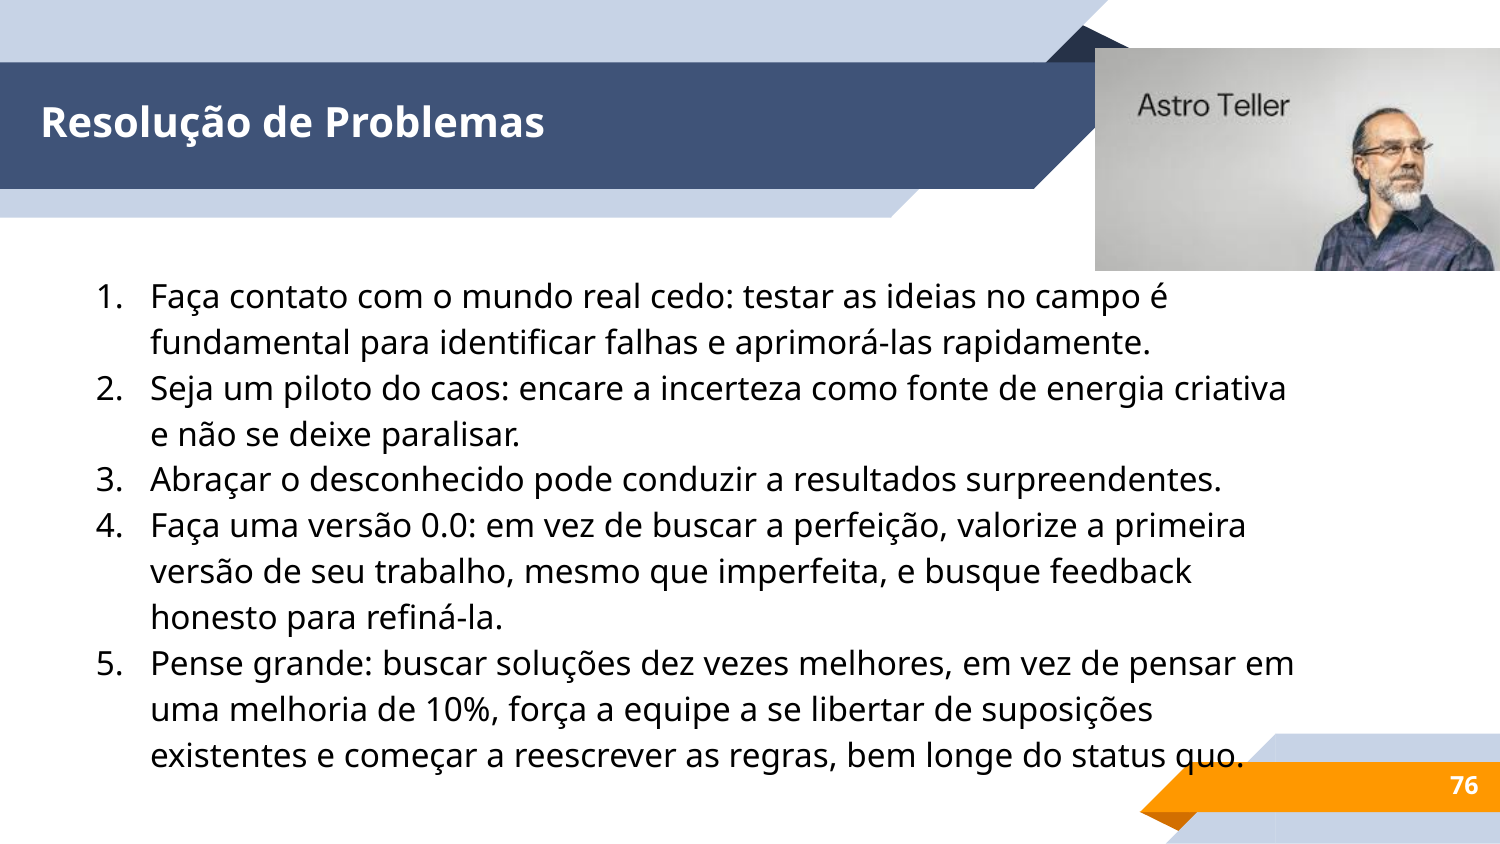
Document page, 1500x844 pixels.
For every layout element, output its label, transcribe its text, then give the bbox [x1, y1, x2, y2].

text_box Faça contato com o mundo real cedo: testar as ideias no campo é fundamental para identificar falhas e aprimorá-las rapidamente. Seja um piloto do caos: encare a incerteza como fonte de energia criativa e não se deixe paralisar. Abraçar o desconhecido pode conduzir a resultados surpreendentes. Faça uma versão 0.0: em vez de buscar a perfeição, valorize a primeira versão de seu trabalho, mesmo que imperfeita, e busque feedback honesto para refiná-la. Pense grande: buscar soluções dez vezes melhores, em vez de pensar em uma melhoria de 10%, força a equipe a se libertar de suposições existentes e começar a reescrever as regras, bem longe do status quo. [60, 254, 1328, 789]
slide_number ‹#› [1249, 760, 1494, 813]
title Resolução de Problemas [25, 58, 979, 185]
picture [1094, 48, 1500, 271]
